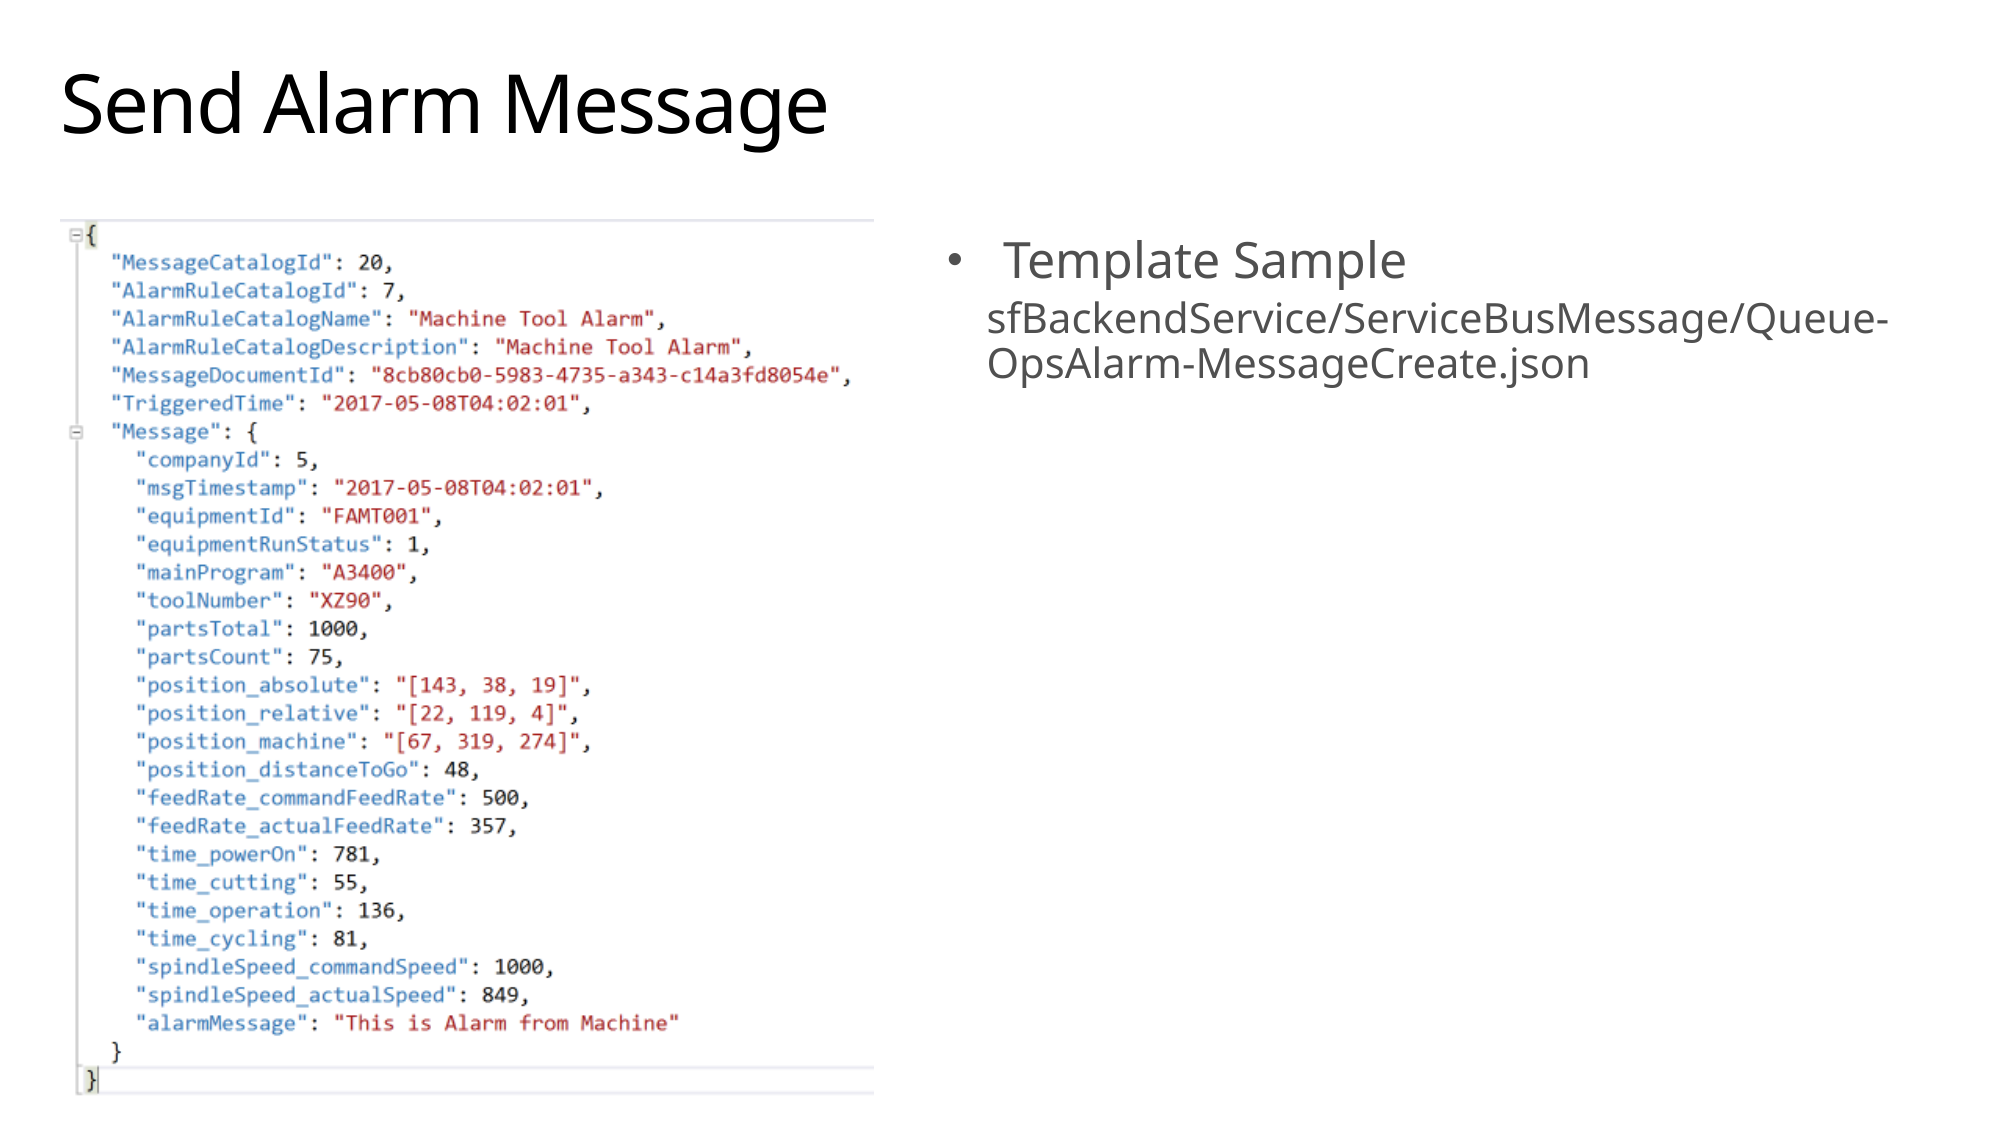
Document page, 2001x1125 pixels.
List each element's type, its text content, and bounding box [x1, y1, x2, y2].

title Send Alarm Message [60, 47, 1948, 196]
picture [60, 219, 874, 1108]
text_box Template Sample sfBackendService/ServiceBusMessage/Queue-OpsAlarm-MessageCreate.json [923, 219, 1926, 405]
